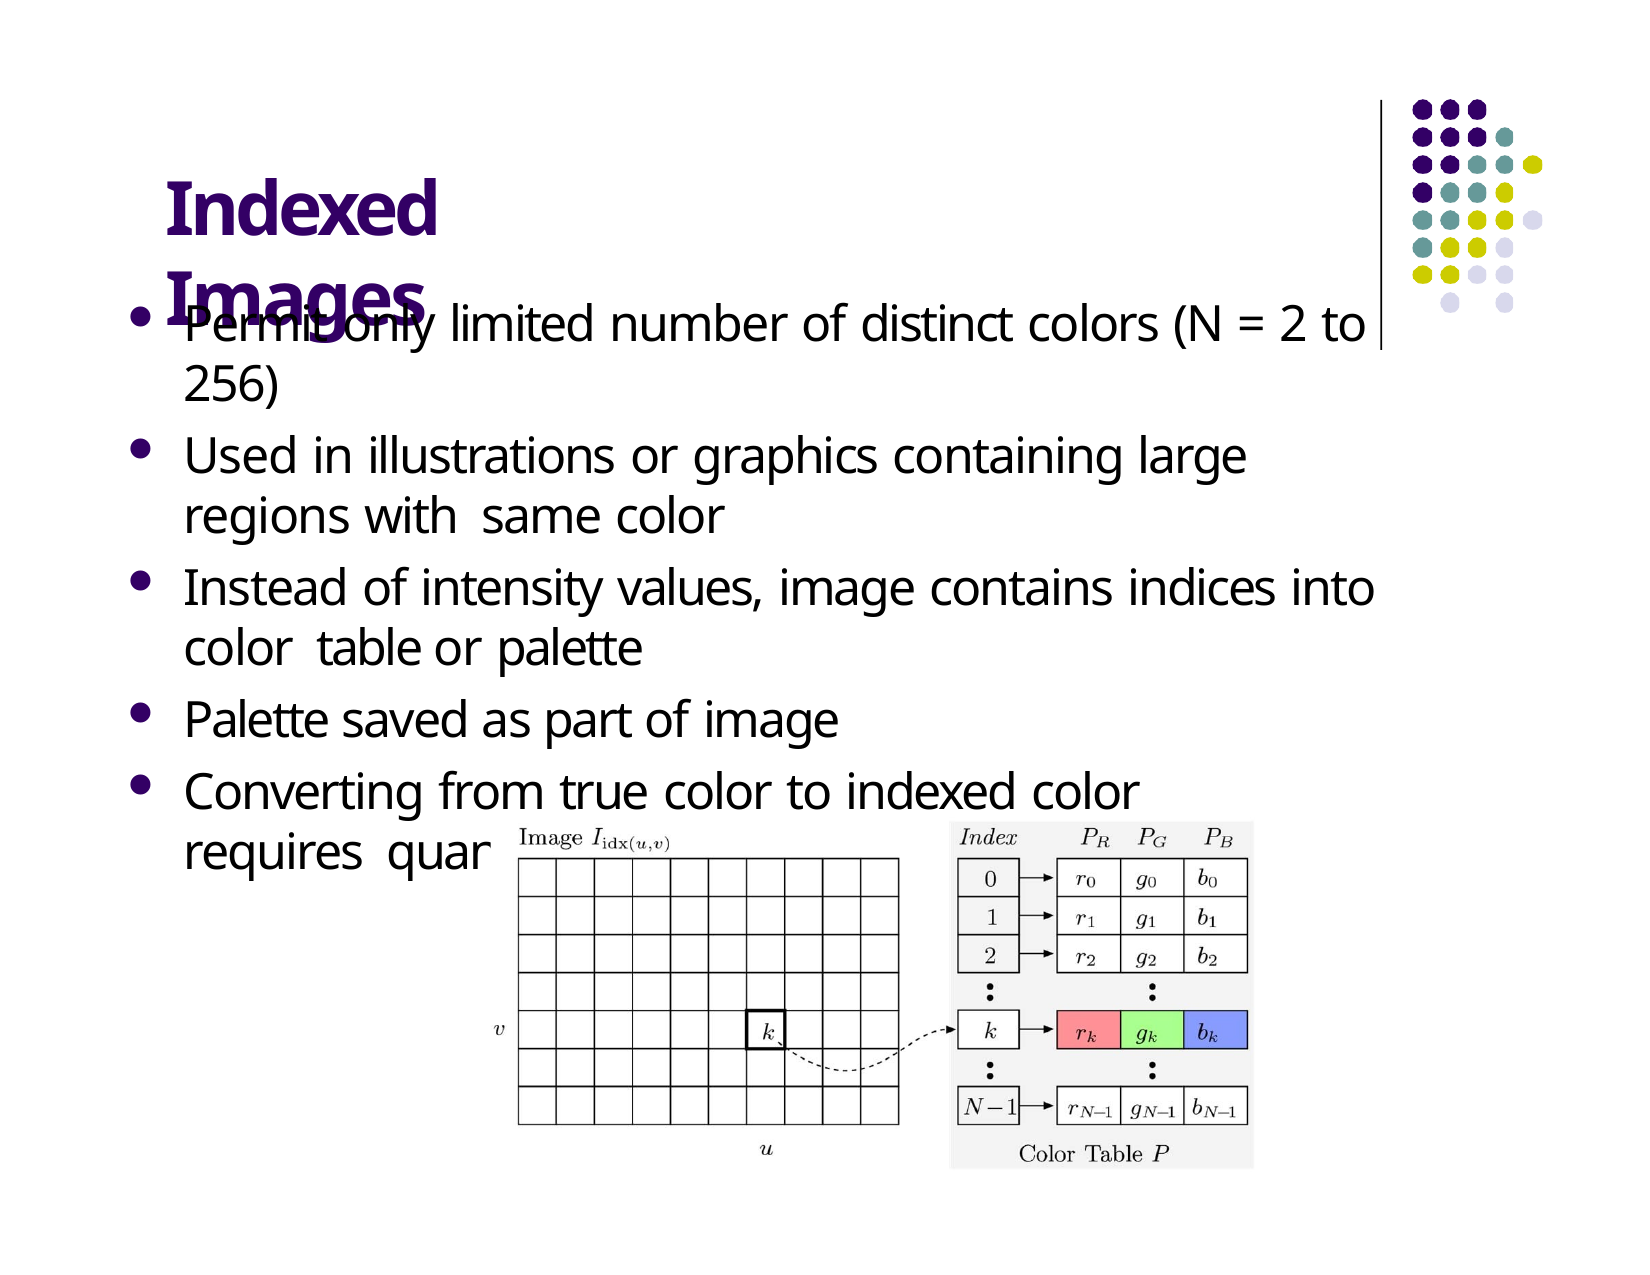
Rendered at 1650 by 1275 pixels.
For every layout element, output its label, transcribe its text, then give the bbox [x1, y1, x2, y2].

picture [1440, 265, 1460, 284]
title Indexed Images [163, 158, 657, 277]
picture [1440, 155, 1460, 174]
picture [1495, 237, 1514, 258]
picture [1467, 127, 1487, 147]
picture [1522, 155, 1543, 174]
picture [1467, 210, 1487, 230]
picture [1412, 210, 1433, 230]
picture [1467, 237, 1487, 258]
picture [1440, 210, 1460, 230]
picture [1495, 210, 1514, 230]
picture [1467, 155, 1487, 174]
picture [1495, 127, 1514, 147]
picture [1495, 182, 1514, 203]
picture [1467, 182, 1487, 203]
picture [1412, 99, 1433, 120]
picture [1412, 127, 1433, 147]
picture [1412, 237, 1433, 258]
picture [1412, 265, 1433, 284]
picture [1495, 155, 1514, 174]
picture [1522, 210, 1543, 230]
picture [1495, 292, 1514, 313]
picture [1440, 182, 1460, 203]
picture [1495, 265, 1514, 284]
picture [1467, 99, 1487, 120]
picture [1440, 292, 1460, 313]
picture [1440, 99, 1460, 120]
picture [1412, 182, 1433, 203]
picture [1412, 155, 1433, 174]
text_box Permit only limited number of distinct colors (N = 2 to 256) Used in illustrations or graphics containing large regions with same color Instead of intensity values, image contains indices into color table or palette Palette saved as part of image Converting from true color to indexed color requires quantization [125, 277, 1423, 880]
picture [1440, 127, 1460, 147]
text_box [490, 817, 1255, 1173]
picture [1467, 265, 1487, 284]
picture [1440, 237, 1460, 258]
